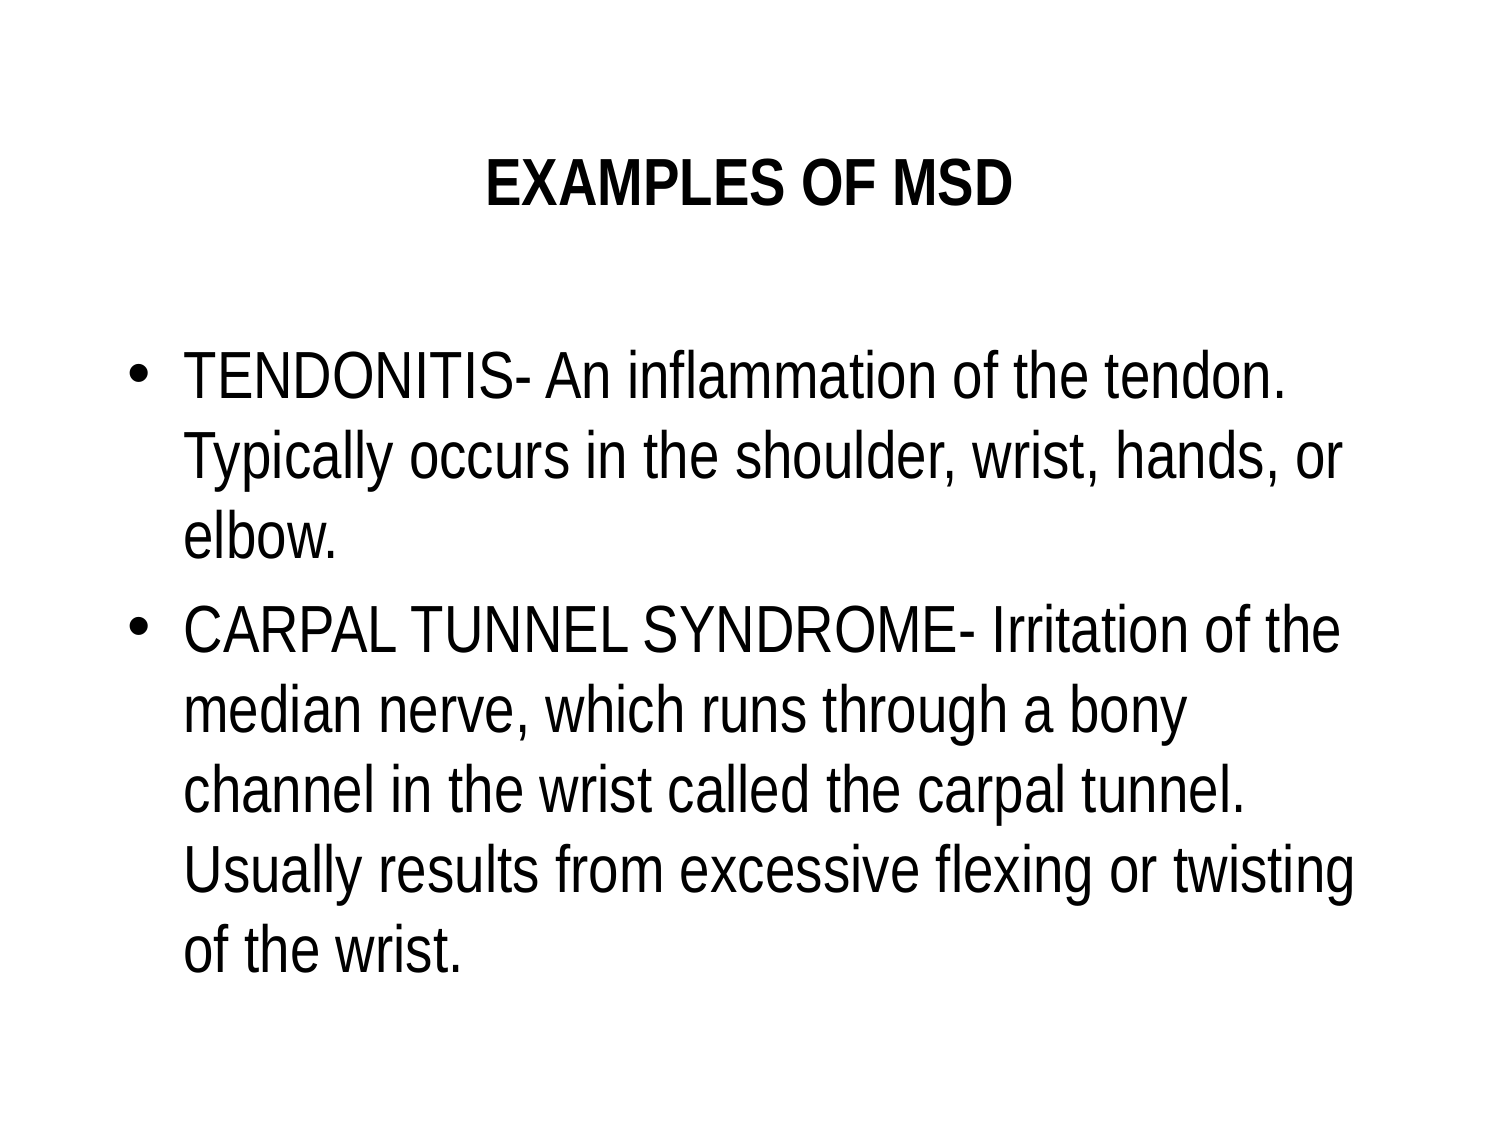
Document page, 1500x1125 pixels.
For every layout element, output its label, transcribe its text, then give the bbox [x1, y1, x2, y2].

text_box TENDONITIS- An inflammation of the tendon. Typically occurs in the shoulder, wrist, hands, or elbow. CARPAL TUNNEL SYNDROME- Irritation of the median nerve, which runs through a bony channel in the wrist called the carpal tunnel. Usually results from excessive flexing or twisting of the wrist. [112, 324, 1388, 1000]
text_box EXAMPLES OF MSD [112, 131, 1388, 257]
